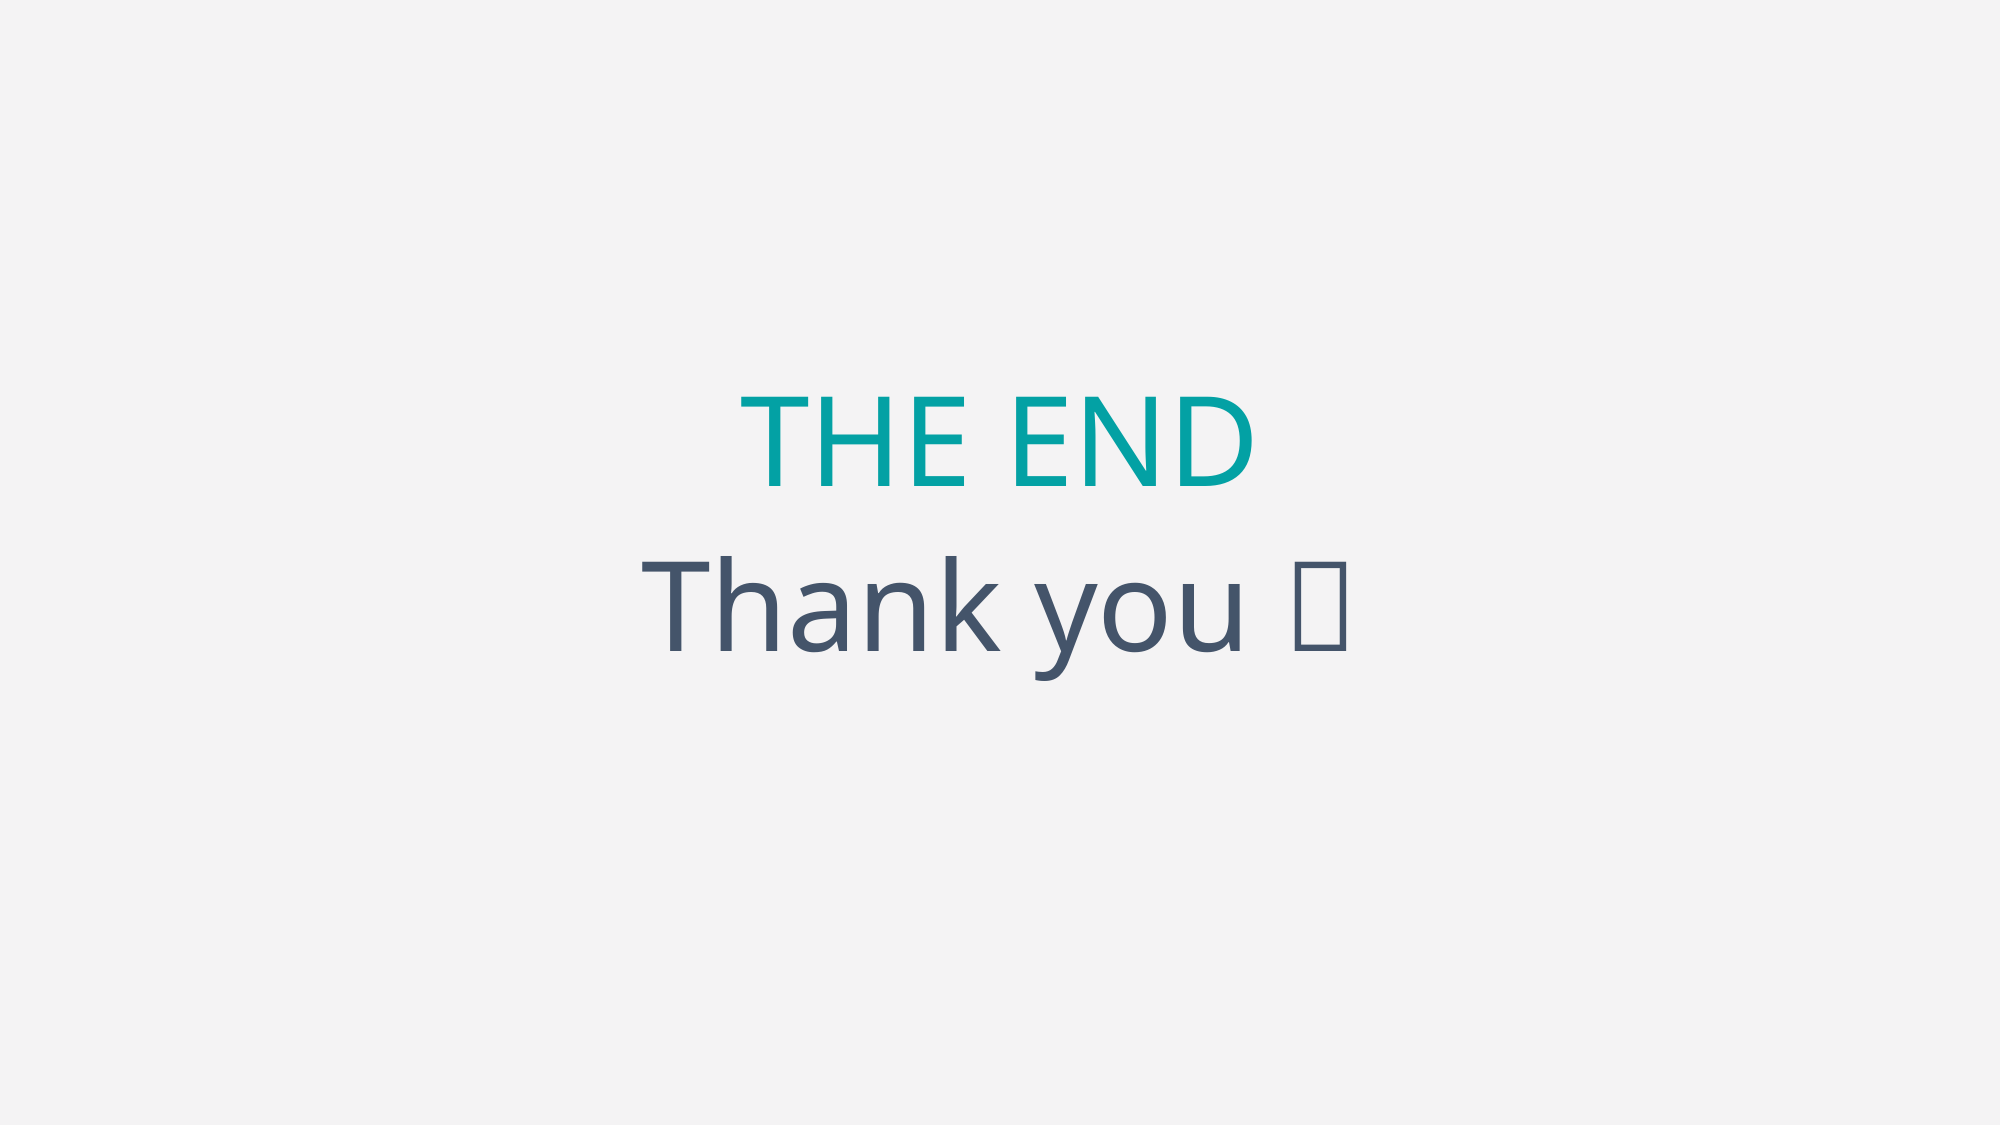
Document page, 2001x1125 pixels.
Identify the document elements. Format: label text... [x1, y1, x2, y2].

text_box THE END Thank you  [139, 353, 1861, 685]
